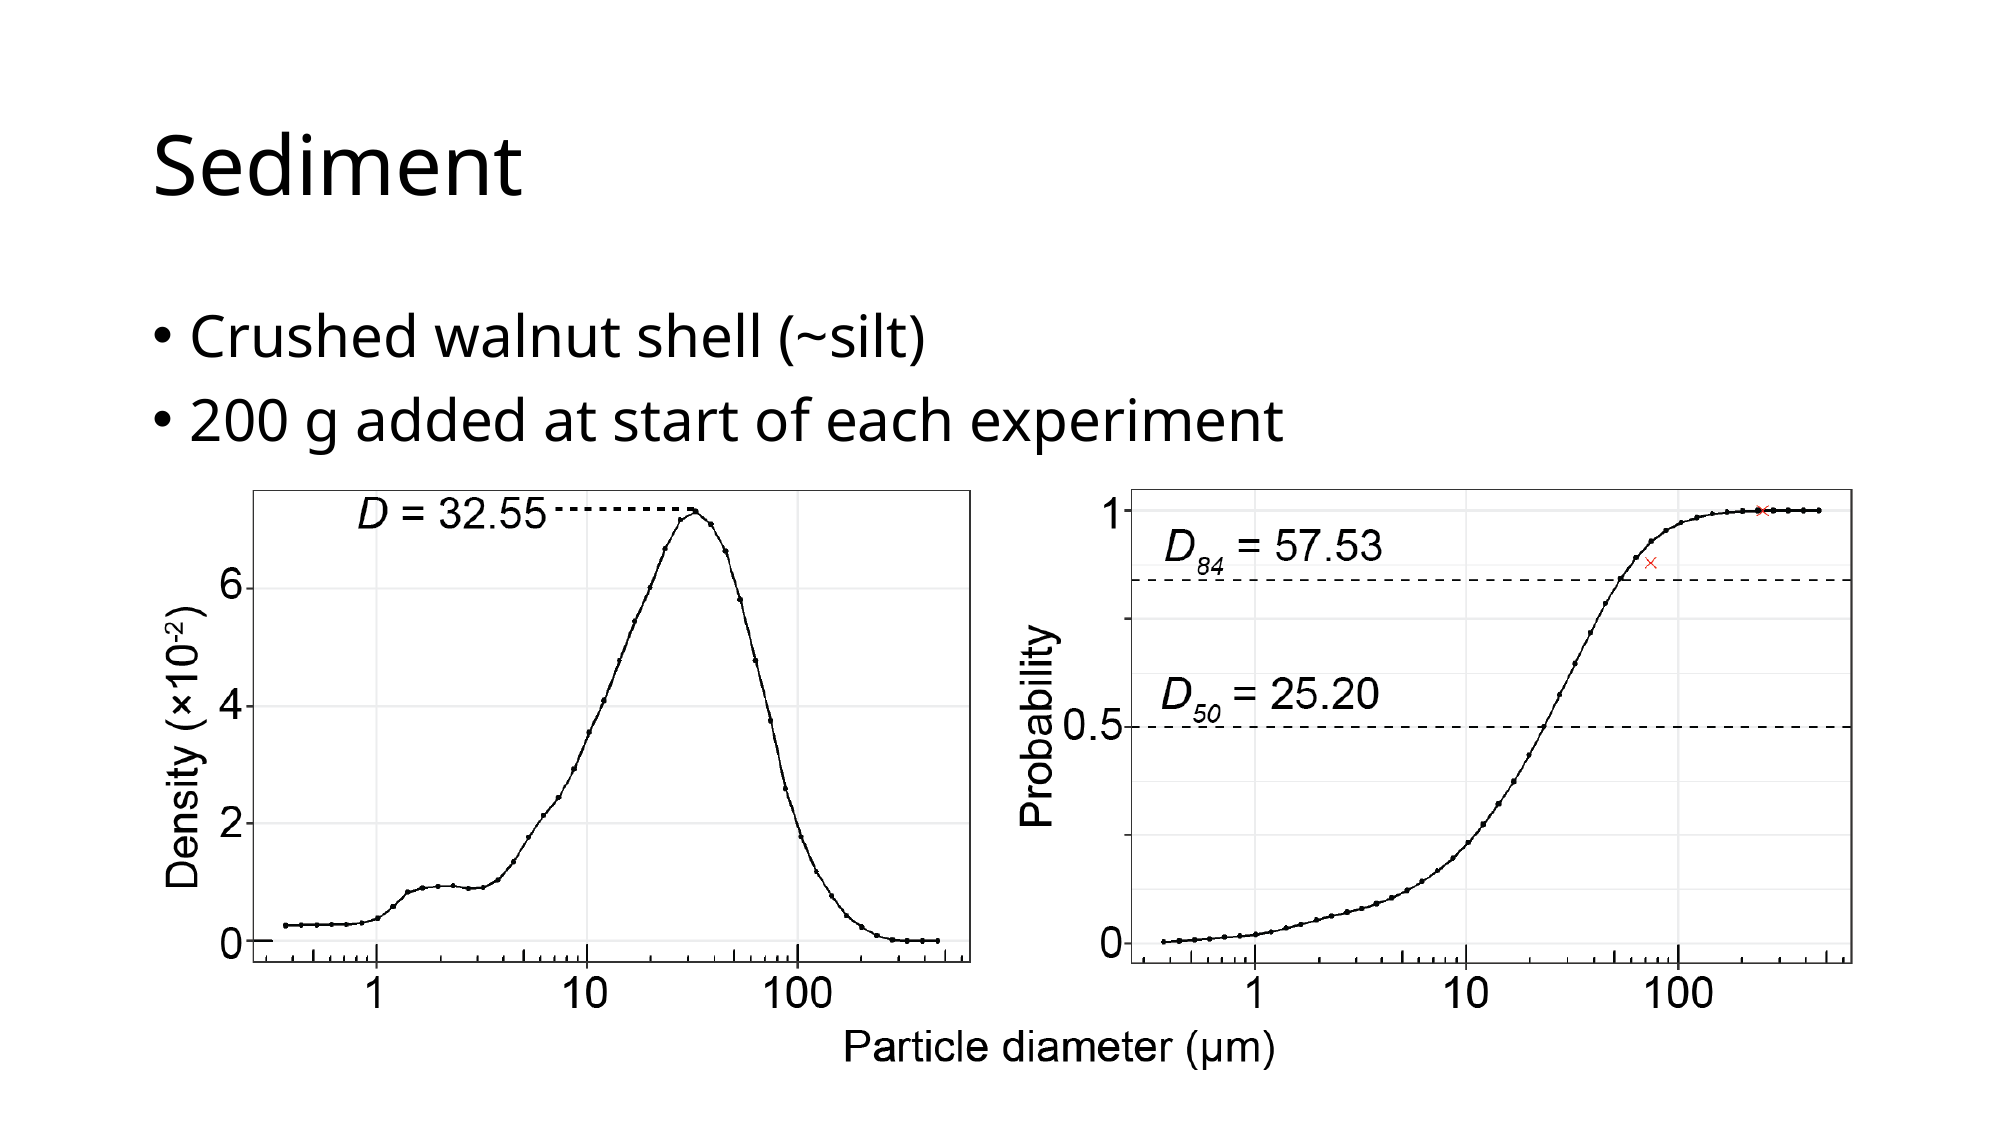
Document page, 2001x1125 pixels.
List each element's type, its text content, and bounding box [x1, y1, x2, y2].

title Sediment [137, 59, 1863, 278]
picture [144, 485, 1856, 1076]
list Crushed walnut shell (~silt) 200 g added at start of each experiment [137, 299, 1863, 1014]
